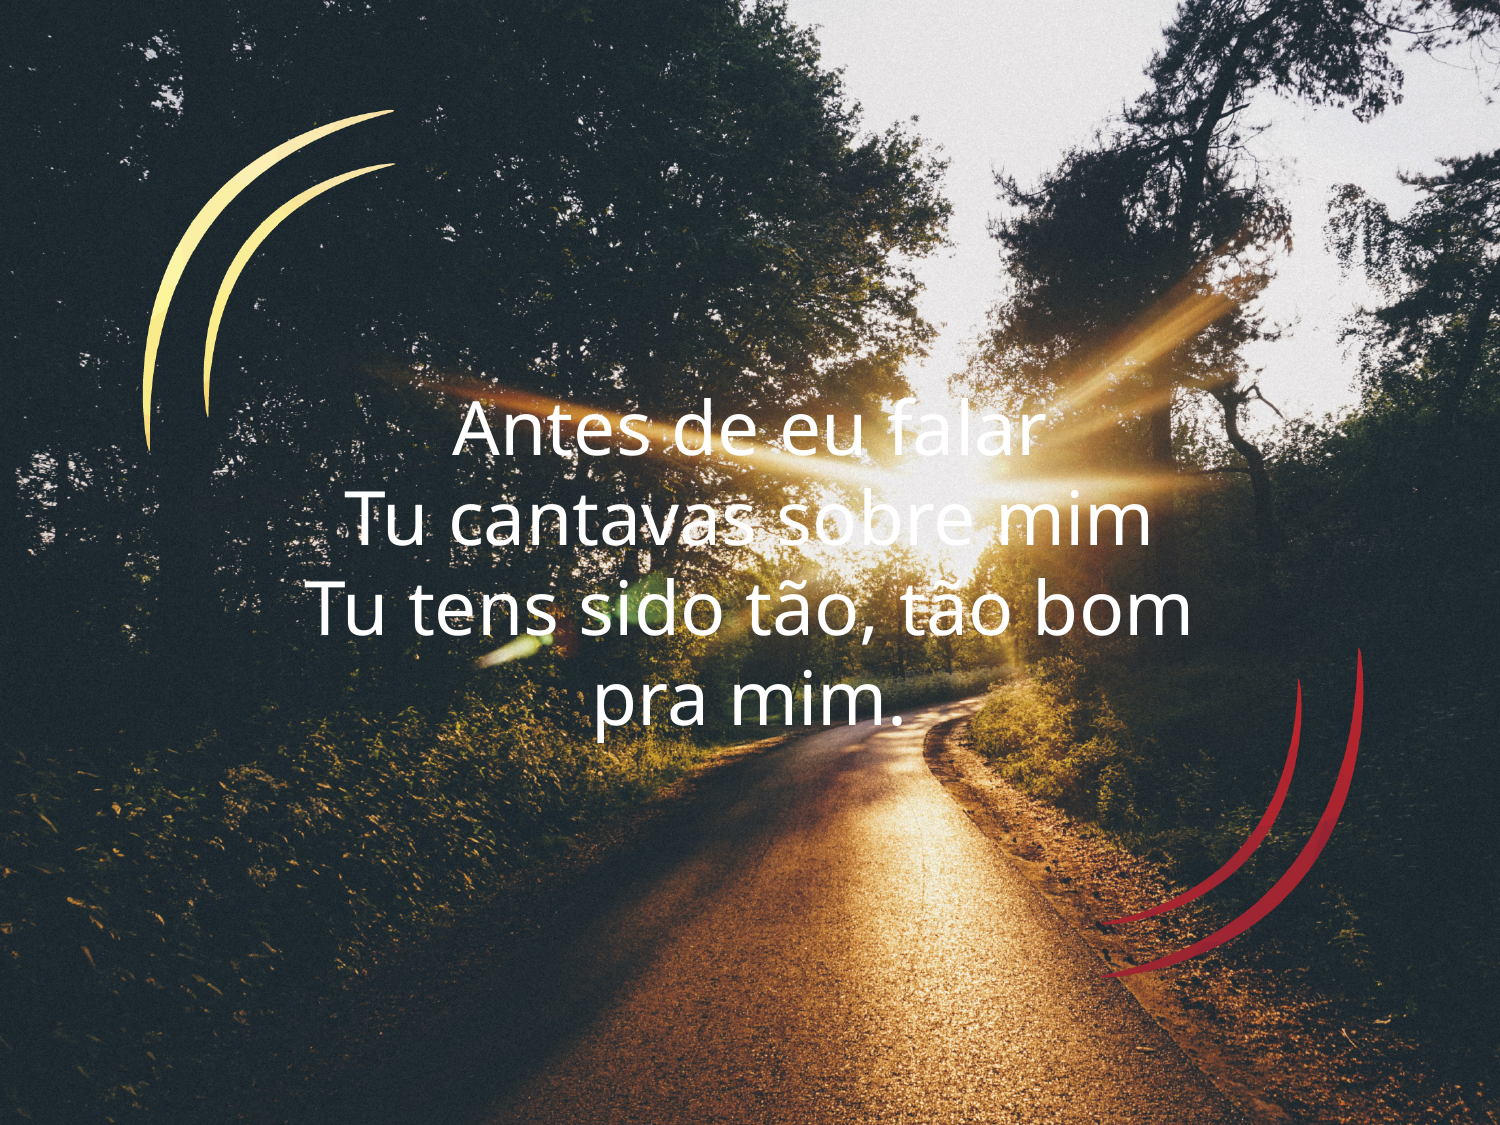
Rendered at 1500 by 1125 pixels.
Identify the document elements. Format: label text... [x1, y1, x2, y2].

picture [0, 0, 1500, 1125]
text_box Antes de eu falar Tu cantavas sobre mim Tu tens sido tão, tão bom pra mim. [283, 373, 1217, 748]
